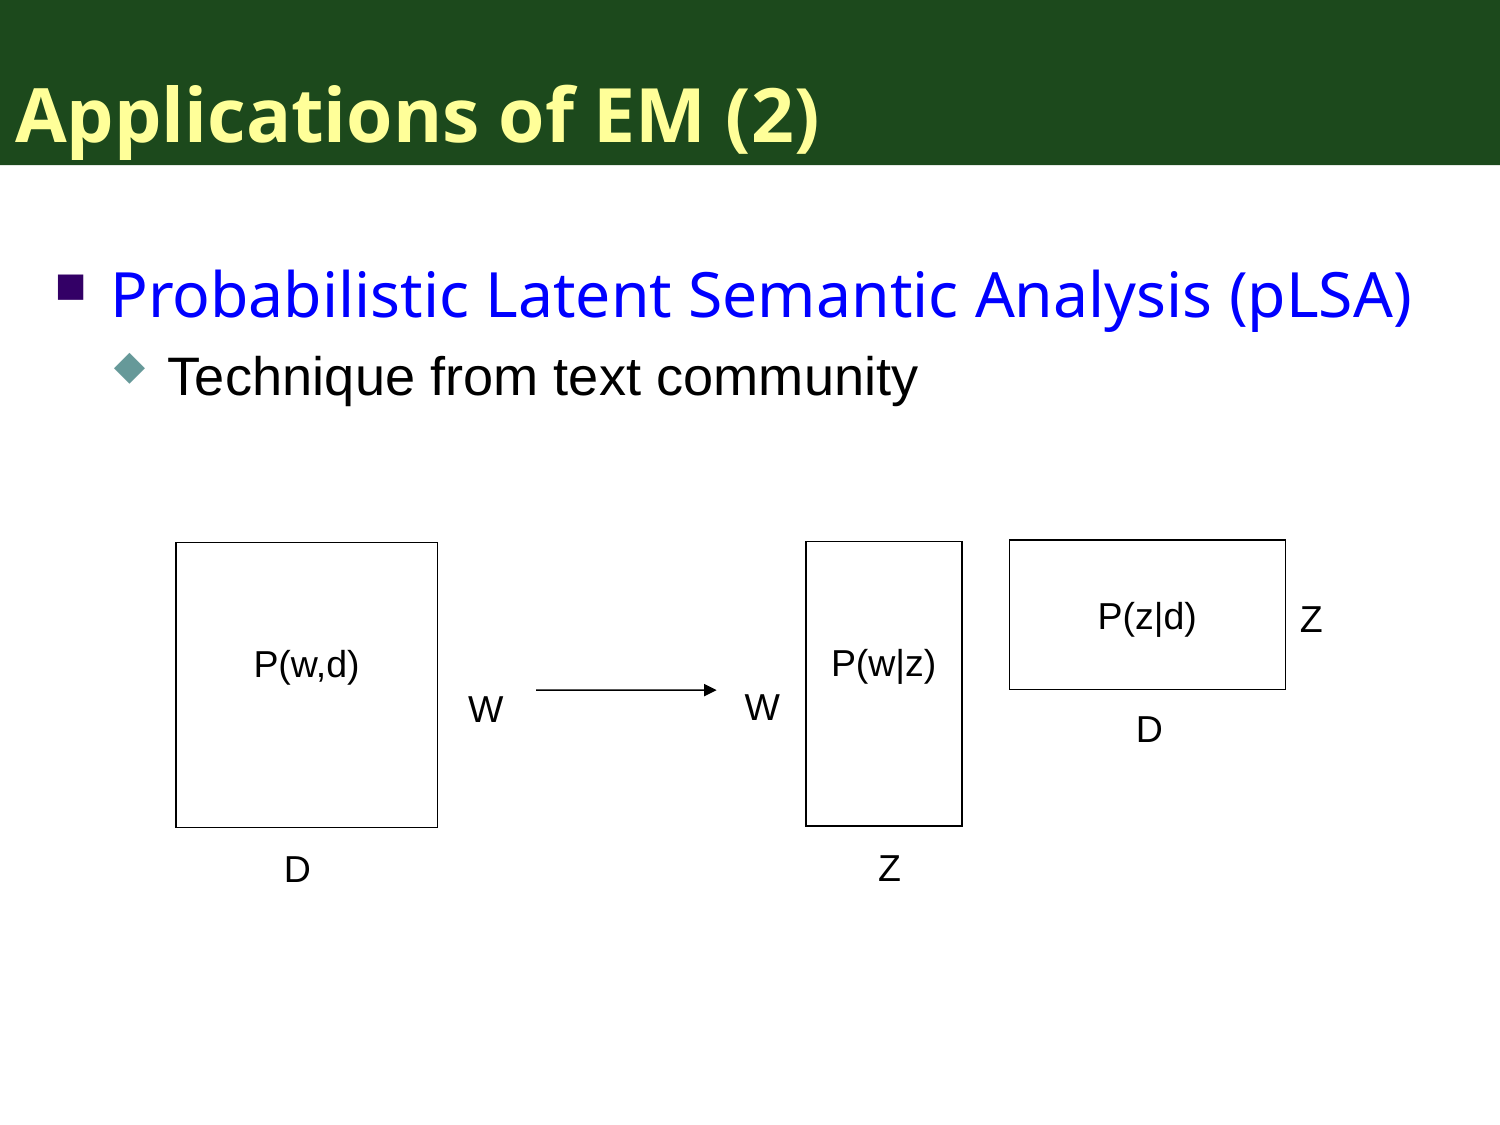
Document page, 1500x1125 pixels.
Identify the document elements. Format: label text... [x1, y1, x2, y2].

text_box Z [1285, 587, 1338, 647]
list Probabilistic Latent Semantic Analysis (pLSA) Technique from text community [39, 247, 1475, 991]
text_box Z [863, 836, 917, 896]
text_box D [269, 837, 326, 898]
text_box P(w|z) [805, 541, 962, 827]
text_box D [1121, 697, 1178, 758]
text_box [536, 683, 717, 697]
text_box W [453, 678, 519, 738]
text_box P(z|d) [1009, 539, 1286, 690]
title Applications of EM (2) [0, 0, 1500, 166]
text_box W [729, 675, 796, 735]
text_box P(w,d) [175, 542, 438, 828]
